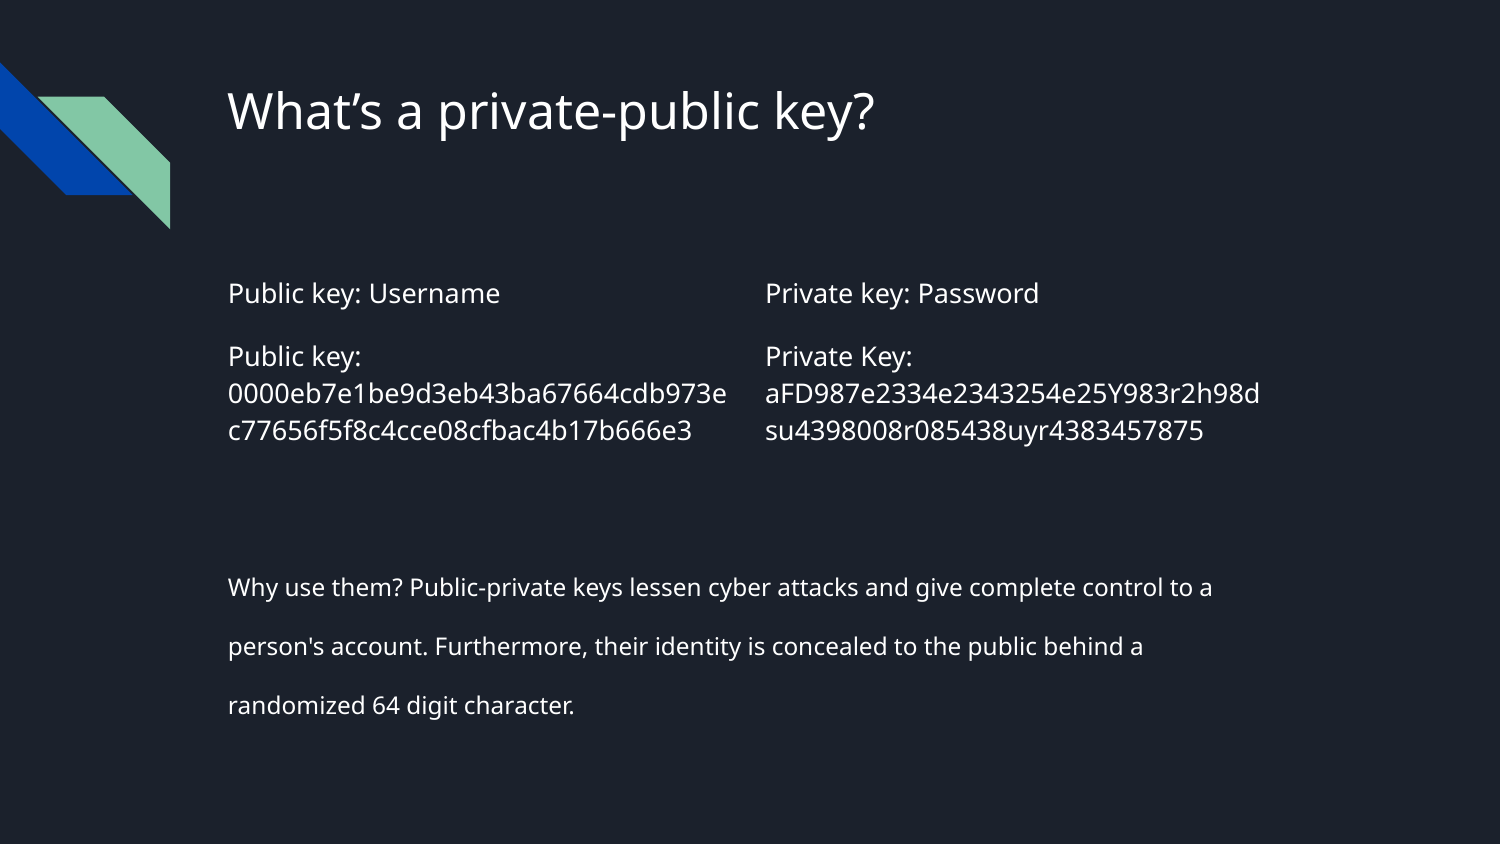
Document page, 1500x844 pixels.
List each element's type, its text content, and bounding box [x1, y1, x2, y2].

list Private key: Password Private Key: aFD987e2334e2343254e25Y983r2h98dsu4398008r085438uyr4383457875 [750, 257, 1288, 482]
title What’s a private-public key? [212, 64, 1368, 215]
list Public key: Username Public key: 0000eb7e1be9d3eb43ba67664cdb973ec77656f5f8c4cce08cfbac4b17b666e3 [212, 257, 750, 482]
list Why use them? Public-private keys lessen cyber attacks and give complete control to a person's account. Furthermore, their identity is concealed to the public behind a randomized 64 digit character. [212, 527, 1288, 735]
